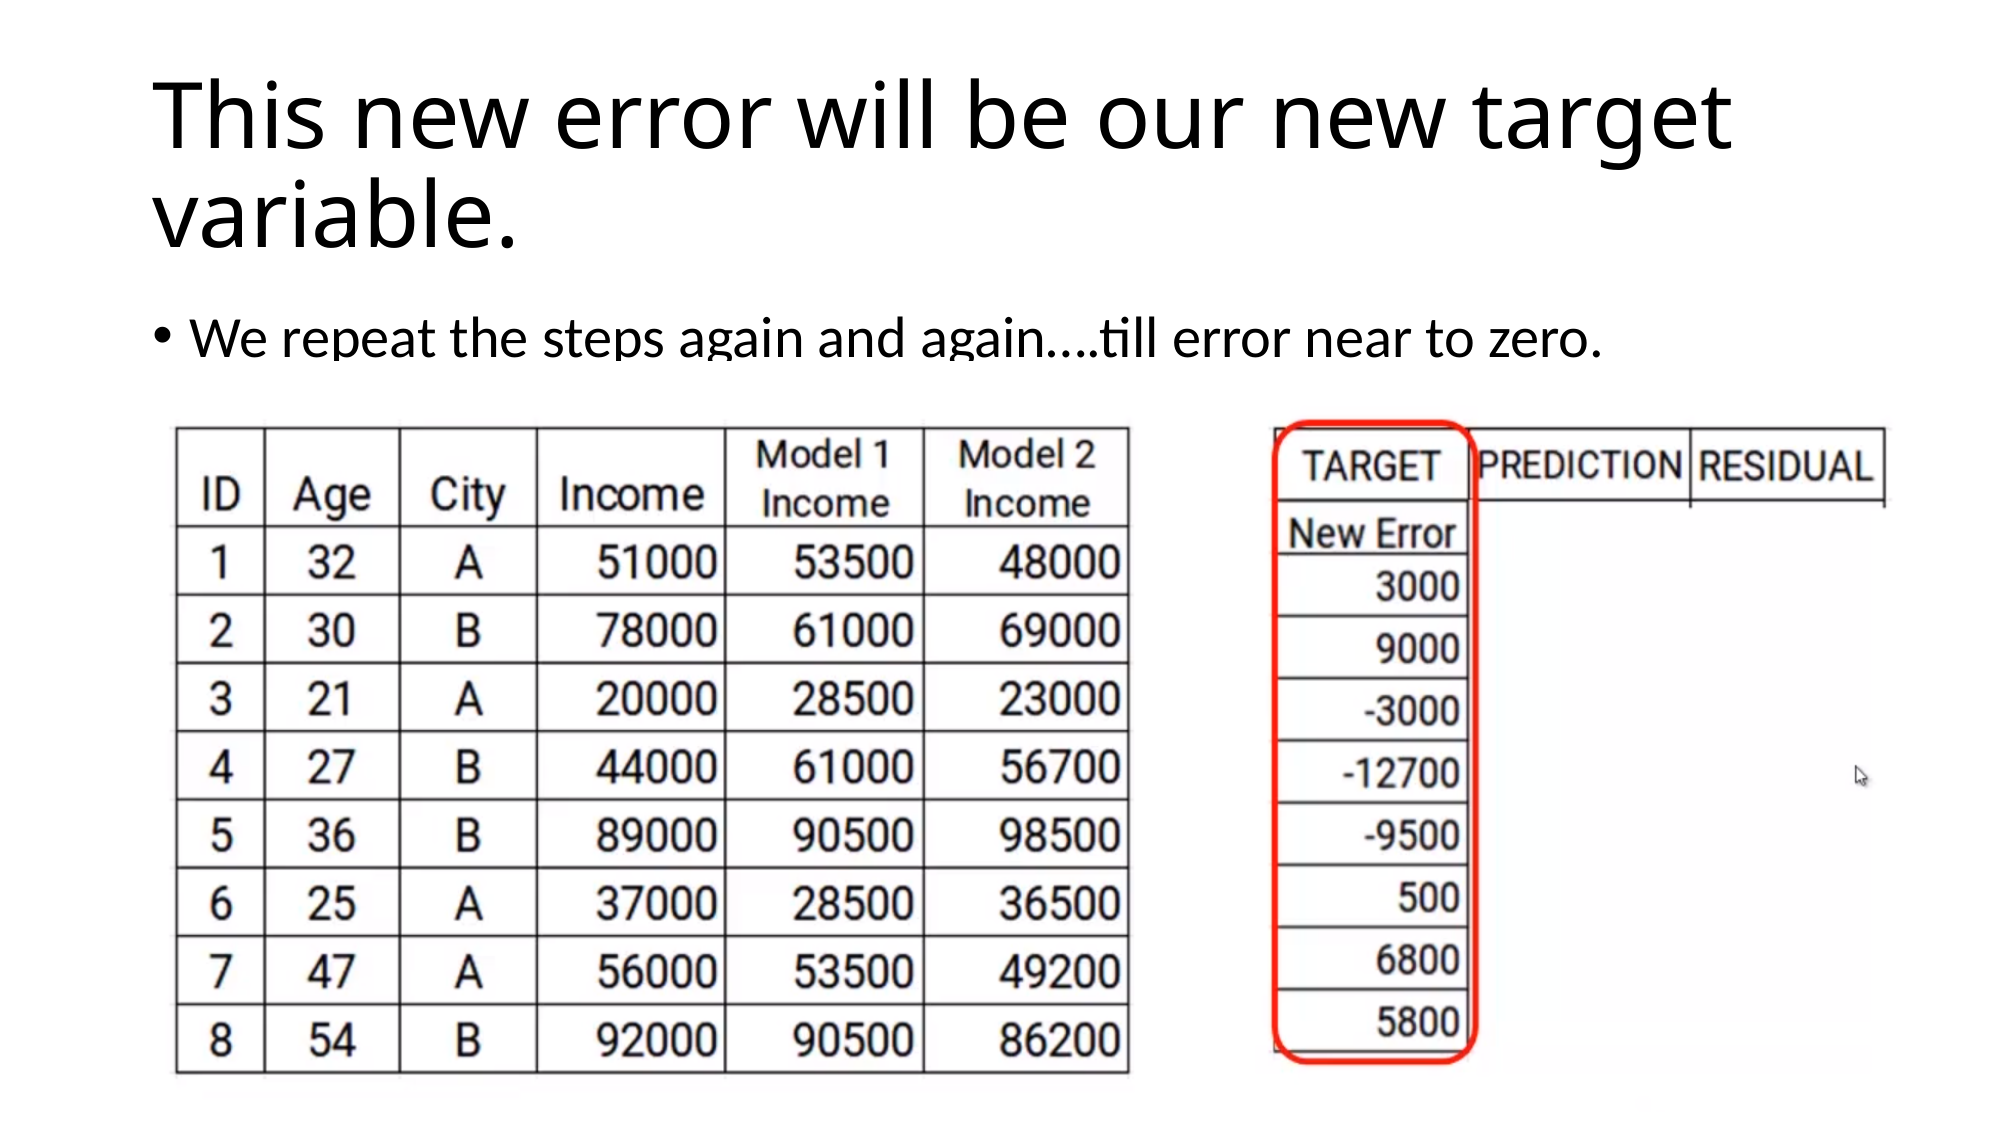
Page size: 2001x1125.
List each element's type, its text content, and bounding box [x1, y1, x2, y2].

title This new error will be our new target variable. [137, 59, 1863, 278]
picture [102, 361, 1898, 1112]
list We repeat the steps again and again….till error near to zero. [137, 299, 1863, 361]
